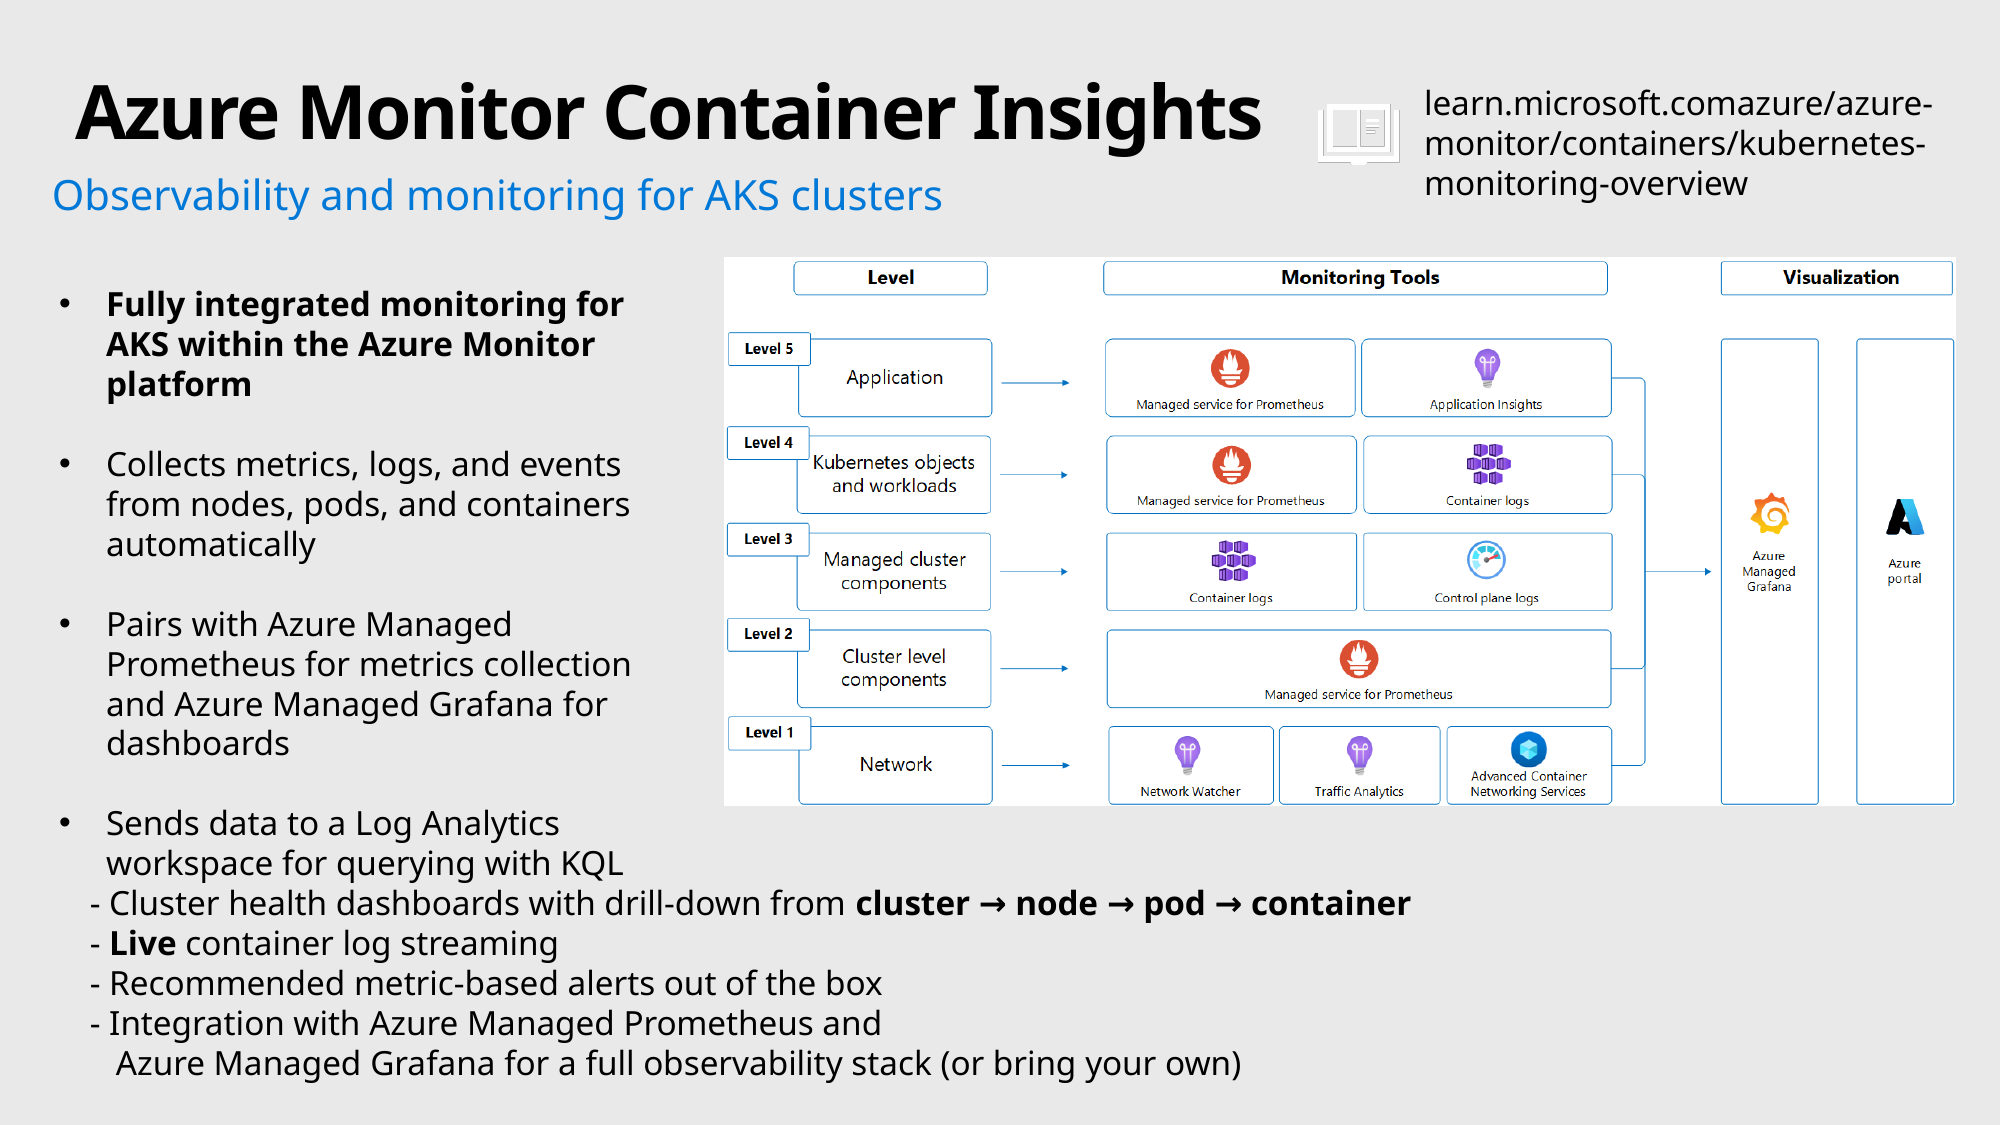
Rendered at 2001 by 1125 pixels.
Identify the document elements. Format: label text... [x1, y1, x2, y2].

picture [1314, 89, 1403, 179]
text_box learn.microsoft.comazure/azure-monitor/containers/kubernetes-monitoring-overview [1409, 74, 1956, 210]
title Azure Monitor Container Insights [75, 75, 1272, 234]
text_box Fully integrated monitoring for AKS within the Azure Monitor platform Collects metrics, logs, and events from nodes, pods, and containers automatically Pairs with Azure Managed Prometheus for metrics collection and Azure Managed Grafana for dashboards Sends data to a Log Analytics workspace for querying with KQL [44, 276, 689, 890]
picture [724, 257, 1956, 806]
text_box - Cluster health dashboards with drill-down from cluster → node → pod → container - Live container log streaming - Recommended metric-based alerts out of the box - Integration with Azure Managed Prometheus and Azure Managed Grafana for a full observability stack (or bring your own) [74, 874, 1756, 1090]
text_box Observability and monitoring for AKS clusters [51, 168, 944, 219]
